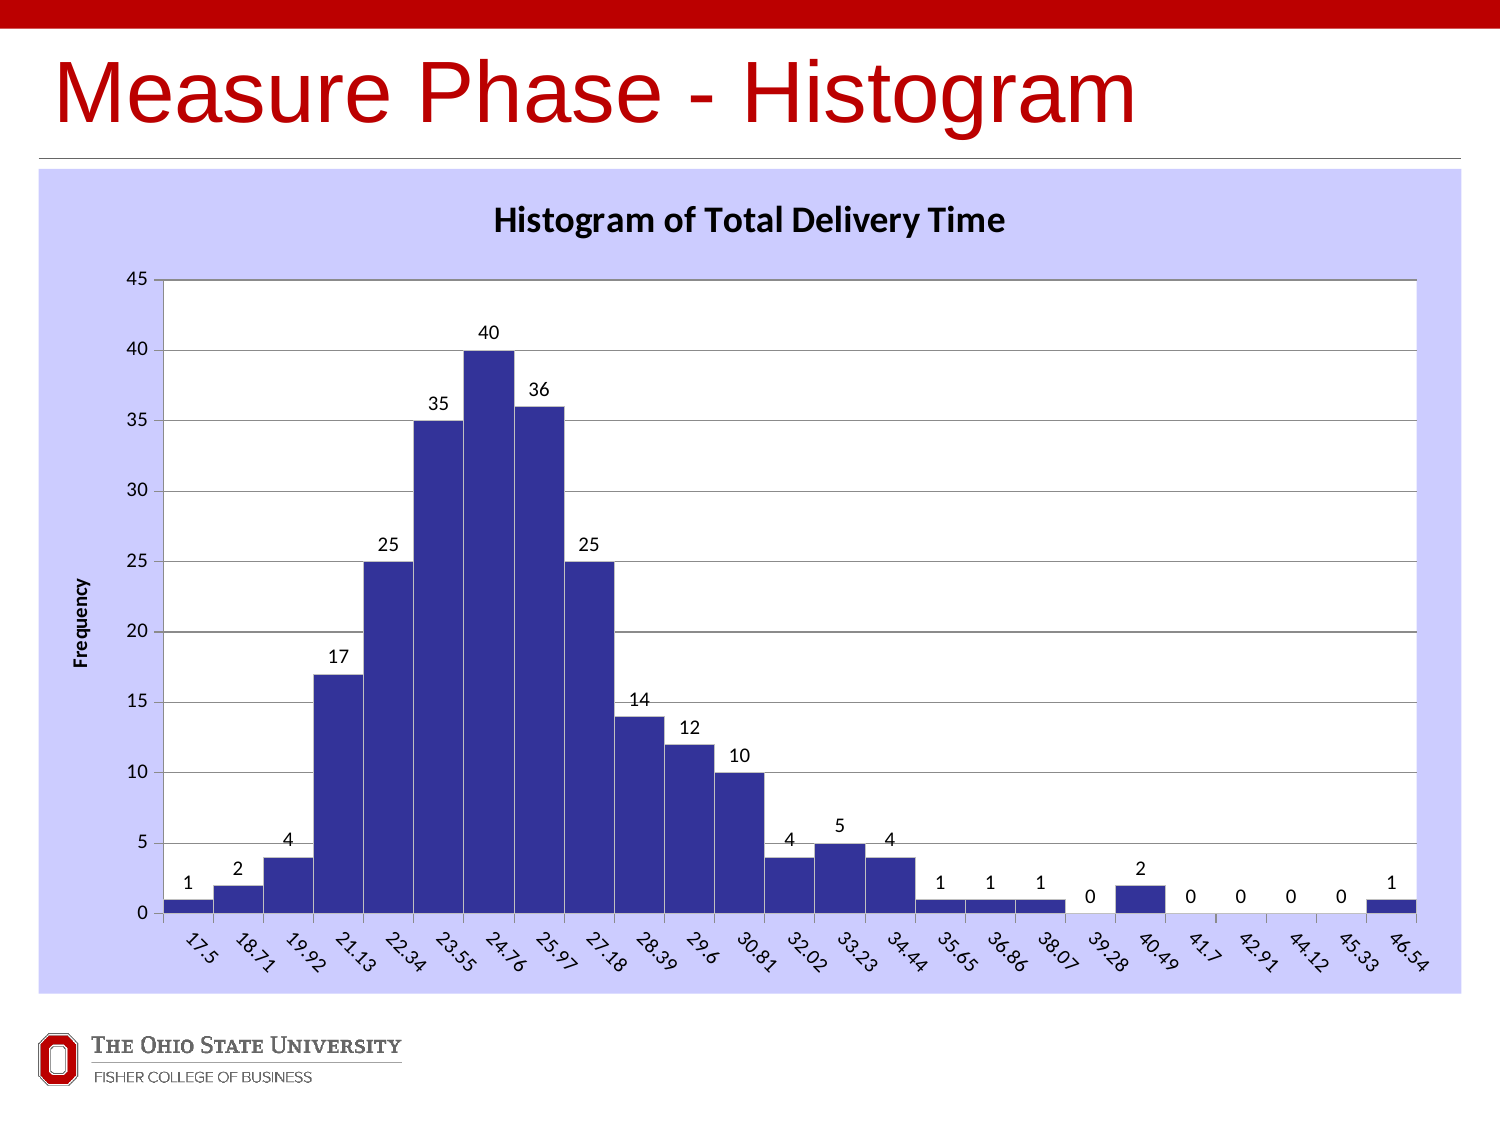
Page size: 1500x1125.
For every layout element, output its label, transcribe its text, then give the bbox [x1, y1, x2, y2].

title Measure Phase - Histogram [38, 38, 1462, 149]
chart [38, 168, 1462, 994]
picture [38, 1033, 402, 1086]
